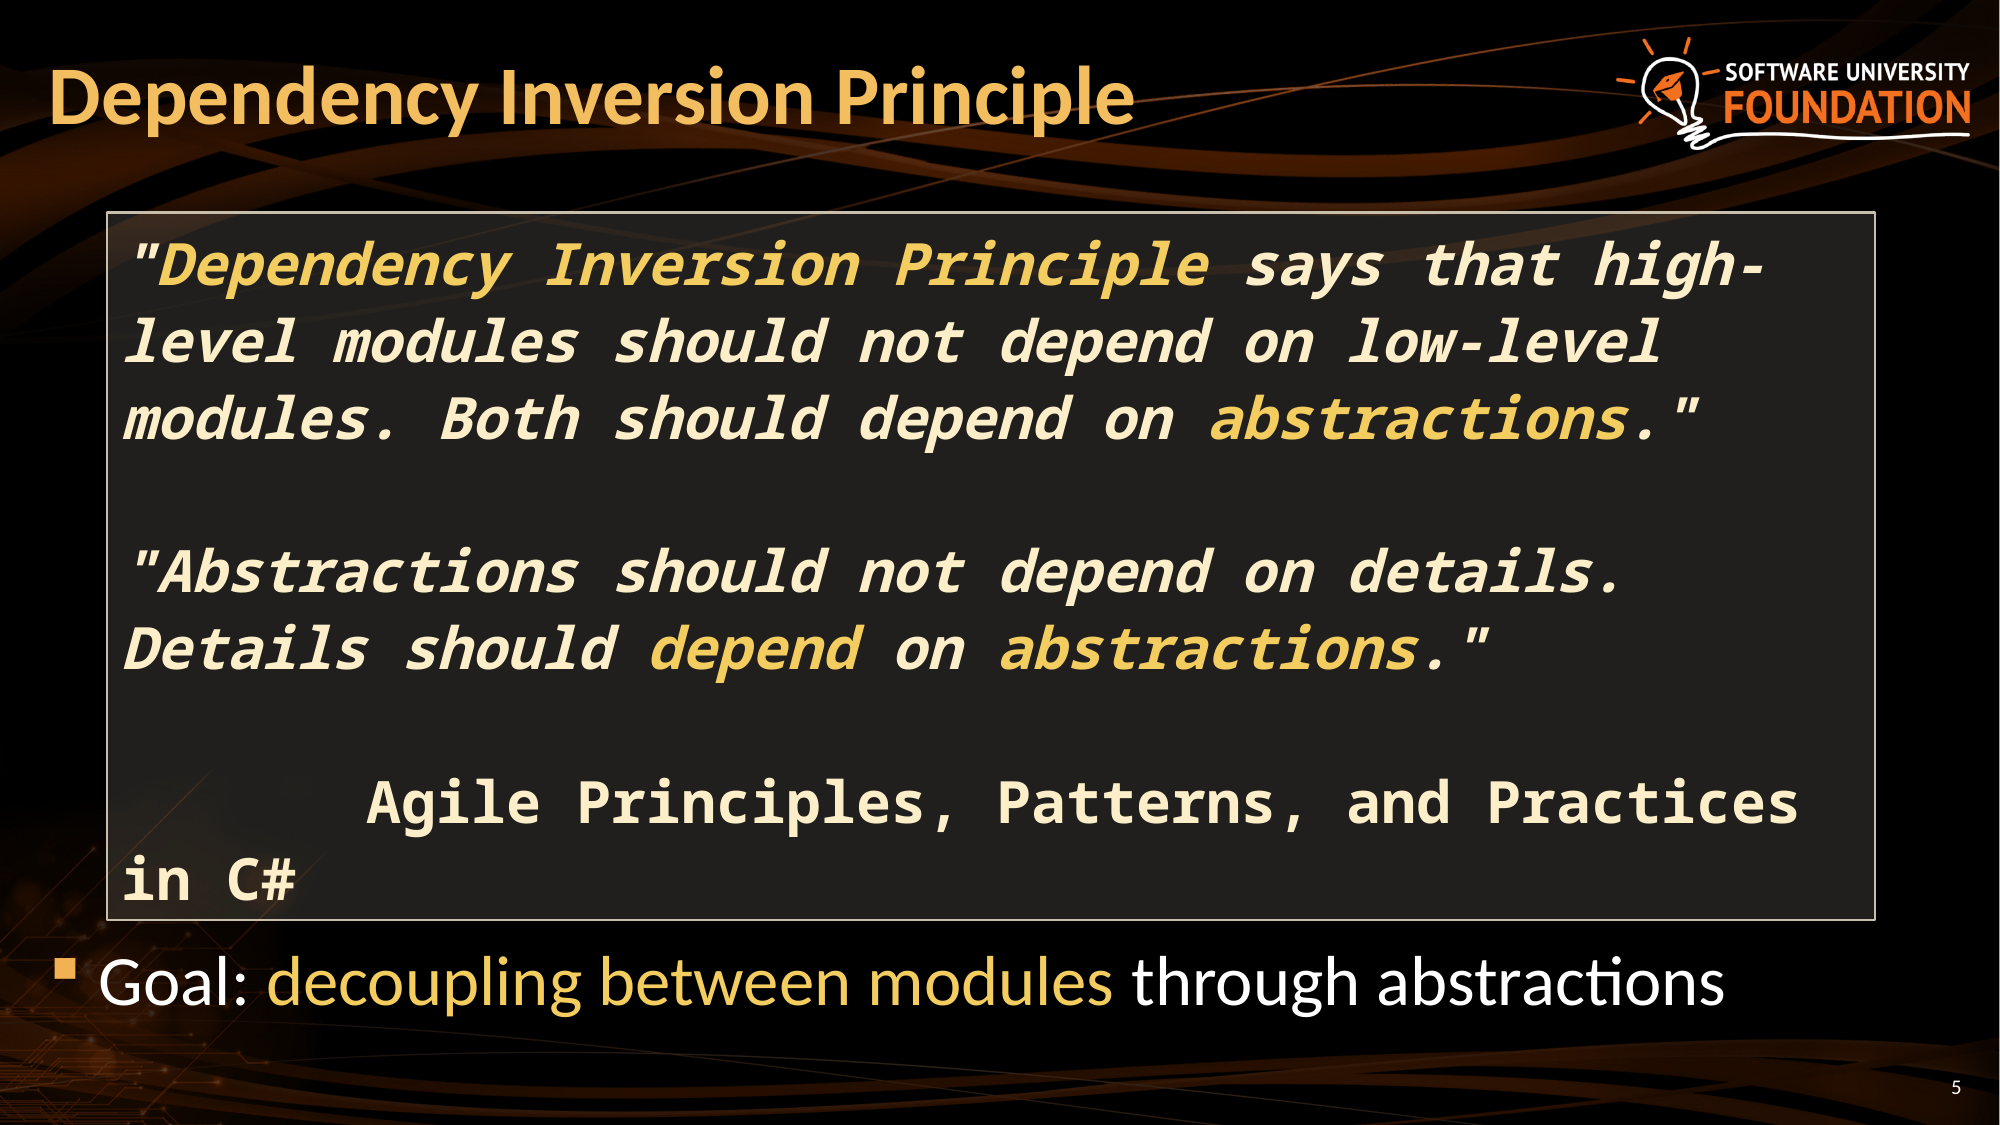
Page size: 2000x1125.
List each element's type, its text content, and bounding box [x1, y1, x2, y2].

list Goal: decoupling between modules through abstractions [31, 924, 1968, 1050]
slide_number 5 [1897, 1070, 1968, 1103]
title Dependency Inversion Principle [30, 6, 1602, 189]
text_box "Dependency Inversion Principle says that high-level modules should not depend on low-level modules. Both should depend on abstractions." "Abstractions should not depend on details. Details should depend on abstractions." Agile Principles, Patterns, and Practices in C# [106, 212, 1875, 920]
picture [0, 0, 2000, 1125]
